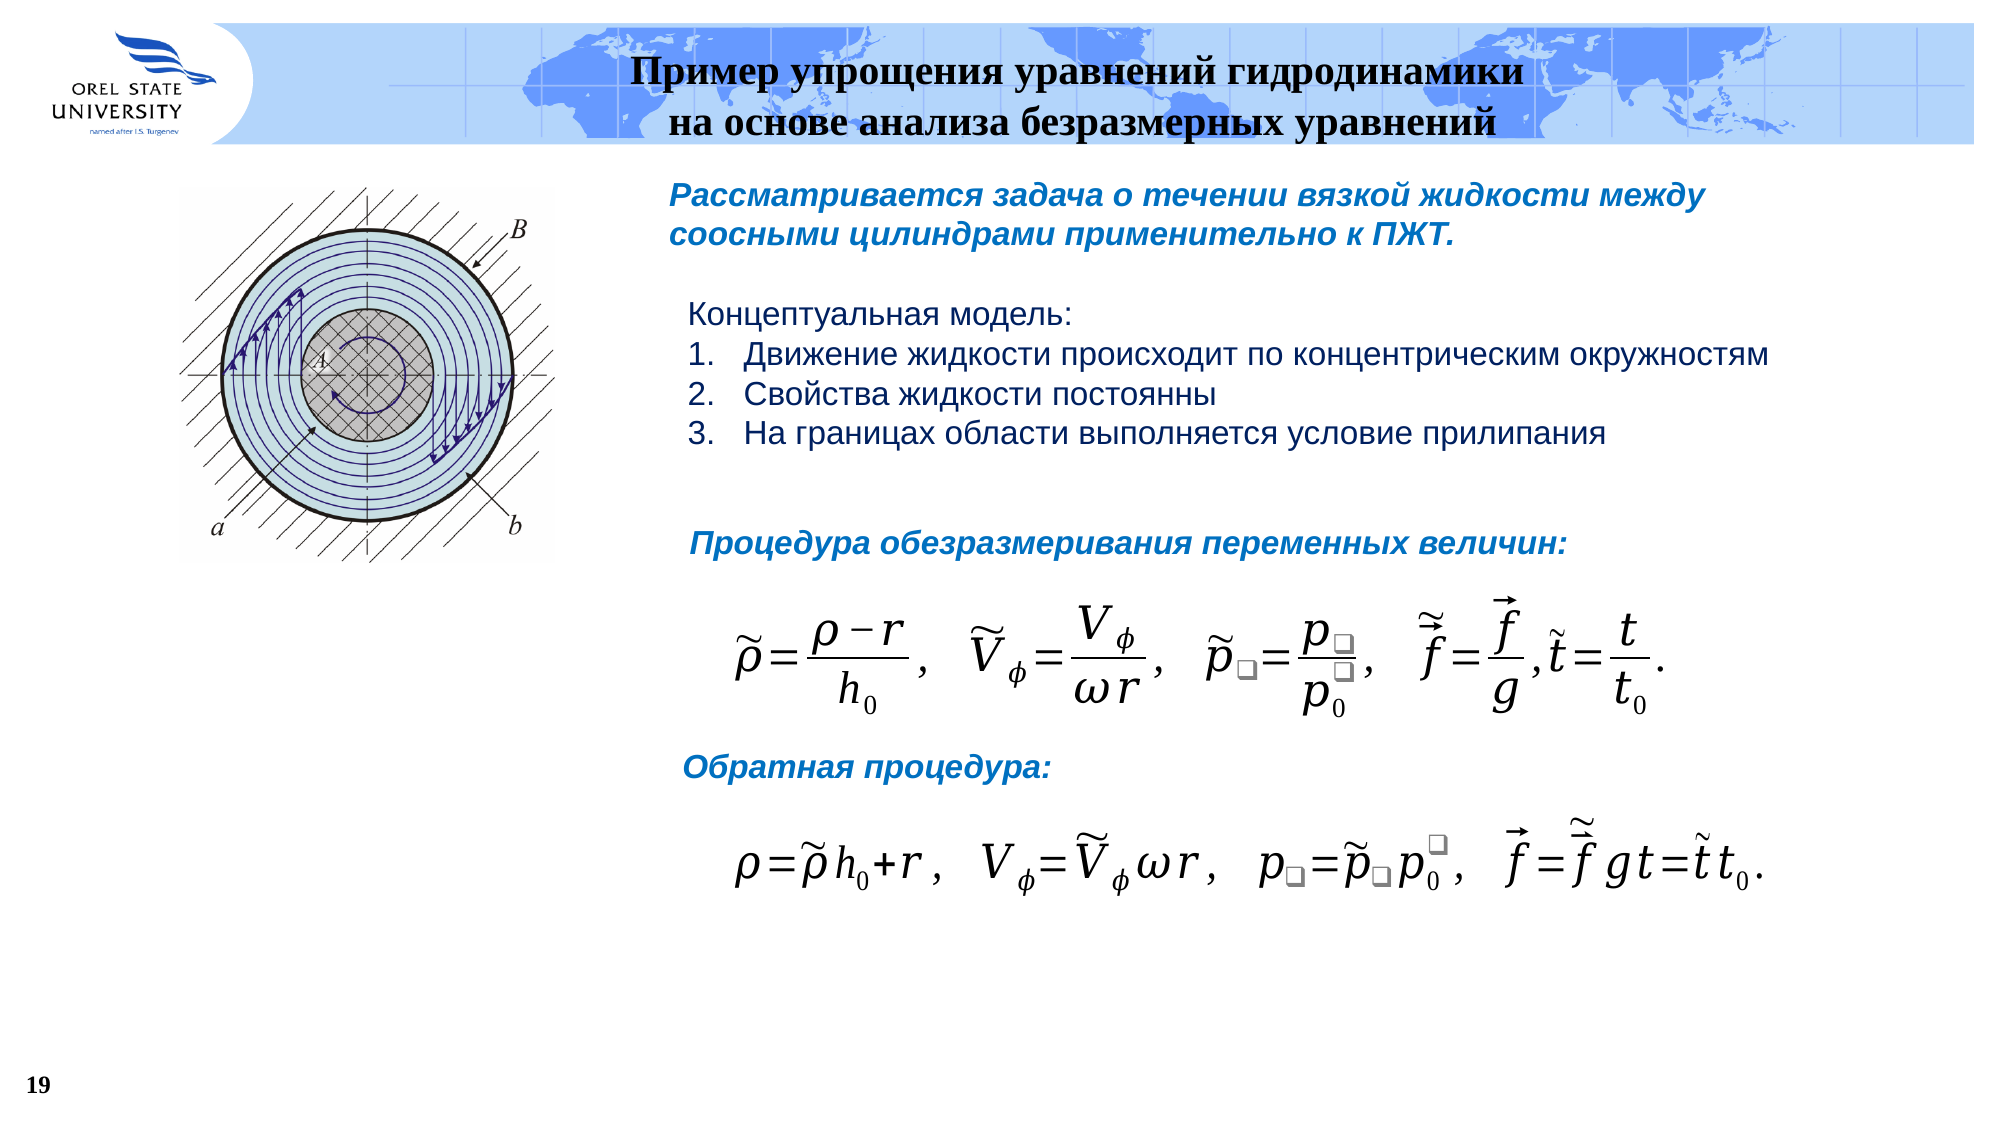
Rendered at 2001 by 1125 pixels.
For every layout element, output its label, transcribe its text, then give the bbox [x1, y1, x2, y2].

text_box Концептуальная модель: Движение жидкости происходит по концентрическим окружностям Свойства жидкости постоянны На границах области выполняется условие прилипания [672, 284, 1786, 459]
picture [51, 29, 217, 136]
picture [179, 187, 555, 563]
text_box Рассматривается задача о течении вязкой жидкости между соосными цилиндрами применительно к ПЖТ. [654, 165, 1731, 260]
text_box Обратная процедура: [667, 738, 1068, 793]
text_box Пример упрощения уравнений гидродинамики на основе анализа безразмерных уравнений [222, 36, 1933, 151]
text_box Процедура обезразмеривания переменных величин: [674, 514, 1585, 569]
